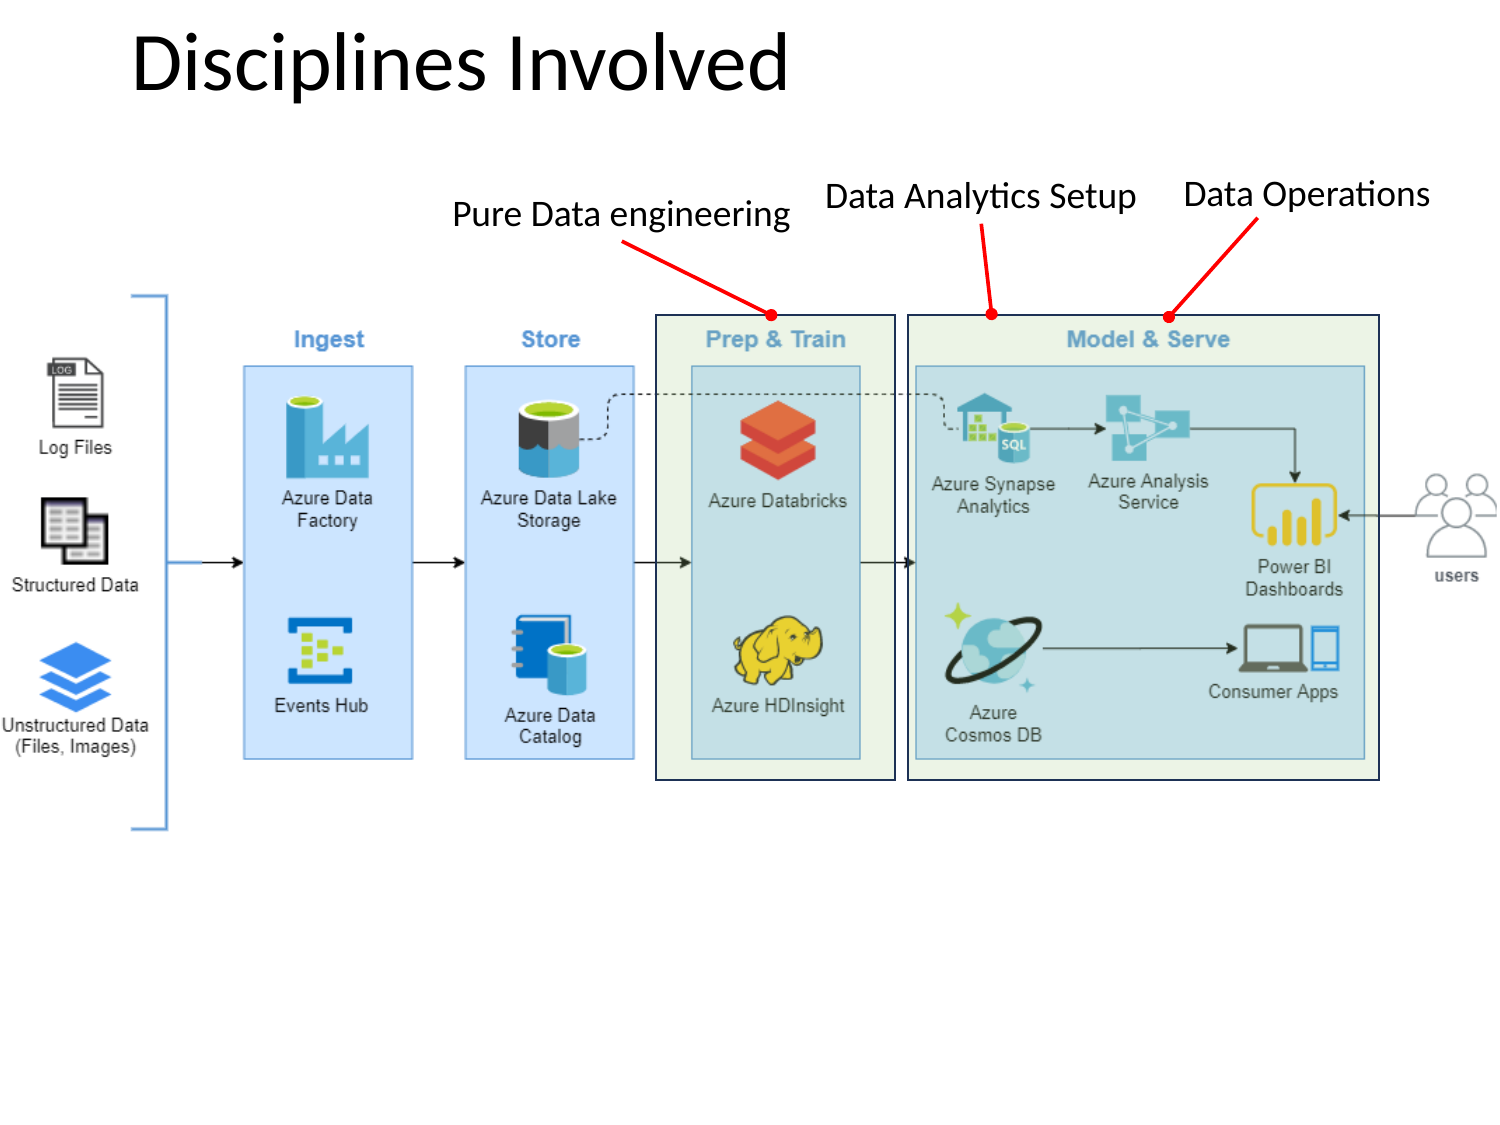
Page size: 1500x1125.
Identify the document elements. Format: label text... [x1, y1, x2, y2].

text_box Data Operations [1168, 161, 1446, 222]
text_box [621, 241, 772, 316]
text_box Pure Data engineering [437, 181, 806, 242]
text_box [981, 224, 992, 315]
text_box Data Analytics Setup [810, 163, 1153, 224]
text_box Disciplines Involved [116, 0, 1341, 115]
picture [0, 268, 1500, 857]
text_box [1168, 217, 1258, 317]
